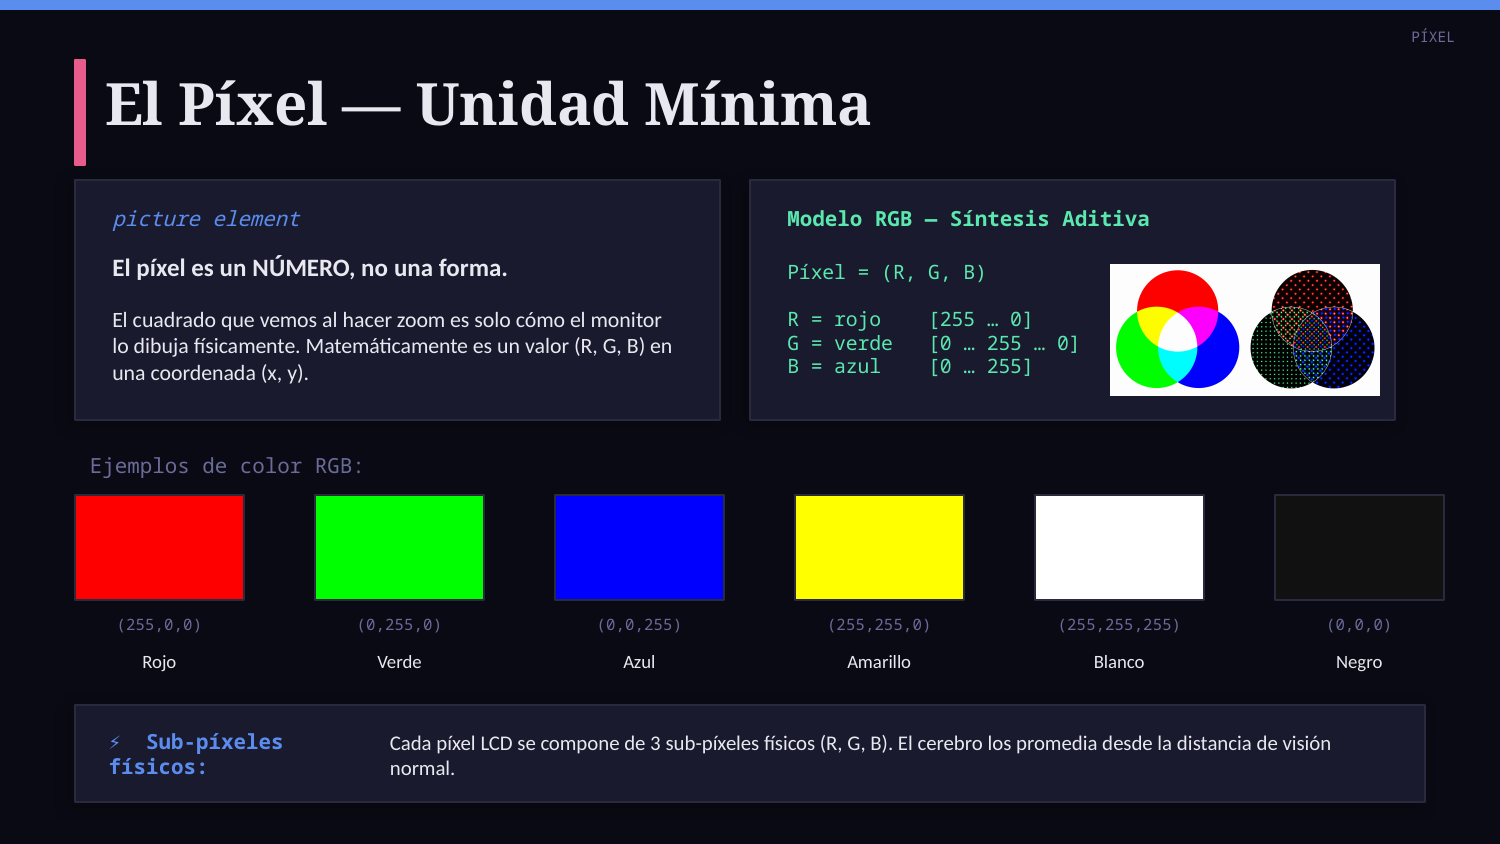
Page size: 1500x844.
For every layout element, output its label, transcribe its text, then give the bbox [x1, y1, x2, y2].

picture [1110, 264, 1380, 396]
text_box [554, 494, 724, 600]
text_box [1034, 494, 1204, 600]
text_box [1274, 494, 1444, 600]
text_box Blanco [1034, 641, 1204, 680]
text_box Píxel = (R, G, B) R = rojo [255 … 0] G = verde [0 … 255 … 0] B = azul [0 … 255] [772, 251, 1373, 408]
text_box Cada píxel LCD se compone de 3 sub-píxeles físicos (R, G, B). El cerebro los promedia desde la distancia de visión normal. [374, 716, 1395, 792]
text_box El cuadrado que vemos al hacer zoom es solo cómo el monitor lo dibuja físicamente. Matemáticamente es un valor (R, G, B) en una coordenada (x, y). [97, 292, 698, 398]
text_box ⚡ Sub-píxeles físicos: [93, 727, 374, 780]
text_box (0,255,0) [314, 603, 484, 641]
text_box (0,0,255) [554, 603, 724, 641]
text_box [749, 179, 1395, 420]
text_box (255,255,255) [1034, 603, 1204, 641]
text_box (255,255,0) [794, 603, 964, 641]
text_box El píxel es un NÚMERO, no una forma. [97, 240, 698, 292]
text_box [74, 179, 720, 420]
text_box Rojo [74, 641, 244, 680]
text_box picture element [97, 191, 698, 240]
text_box Amarillo [794, 641, 964, 680]
text_box [74, 494, 244, 600]
text_box [74, 705, 1425, 803]
text_box PÍXEL [1124, 18, 1470, 56]
text_box (0,0,0) [1274, 603, 1444, 641]
text_box Ejemplos de color RGB: [74, 442, 1425, 488]
text_box [314, 494, 484, 600]
text_box El Píxel — Unidad Mínima [104, 56, 1380, 147]
text_box Verde [314, 641, 484, 680]
text_box Negro [1274, 641, 1444, 680]
text_box Azul [554, 641, 724, 680]
text_box [0, 0, 1500, 9]
text_box [794, 494, 964, 600]
text_box Modelo RGB — Síntesis Aditiva [772, 191, 1373, 245]
text_box (255,0,0) [74, 603, 244, 641]
text_box [74, 59, 86, 165]
